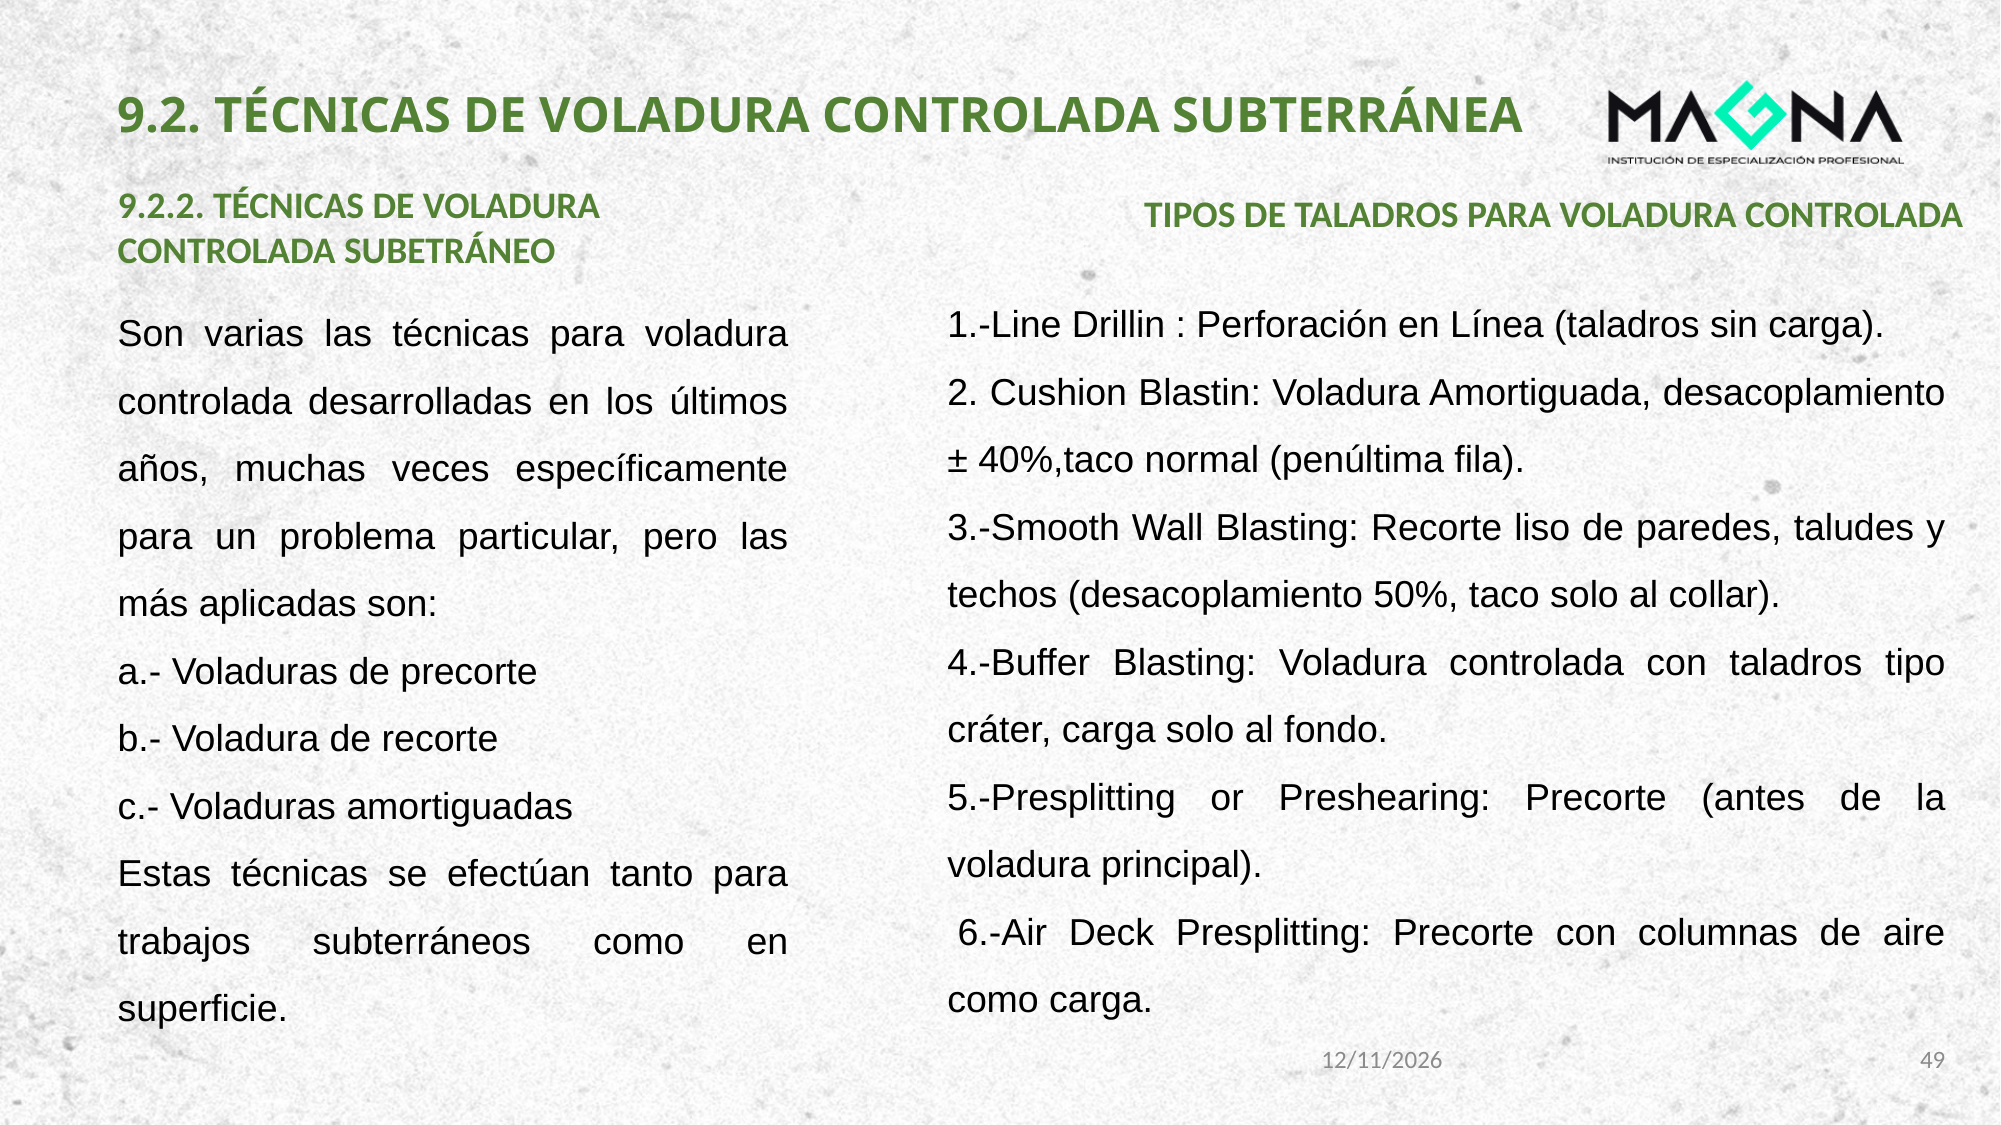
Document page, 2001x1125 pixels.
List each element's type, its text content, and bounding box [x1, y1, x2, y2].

slide_number 49 [1855, 1028, 1961, 1089]
text_box 1.-Line Drillin : Perforación en Línea (taladros sin carga). 2. Cushion Blastin: Voladura Amortiguada, desacoplamiento ± 40%,taco normal (penúltima fila). 3.-Smooth Wall Blasting: Recorte liso de paredes, taludes y techos (desacoplamiento 50%, taco solo al collar). 4.-Buffer Blasting: Voladura controlada con taladros tipo cráter, carga solo al fondo. 5.-Presplitting or Preshearing: Precorte (antes de la voladura principal). 6.-Air Deck Presplitting: Precorte con columnas de aire como carga. [932, 270, 1961, 1028]
text_box Son varias las técnicas para voladura controlada desarrolladas en los últimos años, muchas veces específicamente para un problema particular, pero las más aplicadas son: a.- Voladuras de precorte b.- Voladura de recorte c.- Voladuras amortiguadas Estas técnicas se efectúan tanto para trabajos subterráneos como en superficie. [102, 279, 803, 1037]
text_box 9.2.2. TÉCNICAS DE VOLADURA CONTROLADA SUBETRÁNEO [102, 173, 831, 279]
title 9.2. TÉCNICAS DE VOLADURA CONTROLADA SUBTERRÁNEA [102, 59, 1559, 174]
text_box TIPOS DE TALADROS PARA VOLADURA CONTROLADA [1129, 183, 2000, 243]
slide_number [1306, 1028, 1844, 1089]
picture [0, 0, 2001, 1125]
